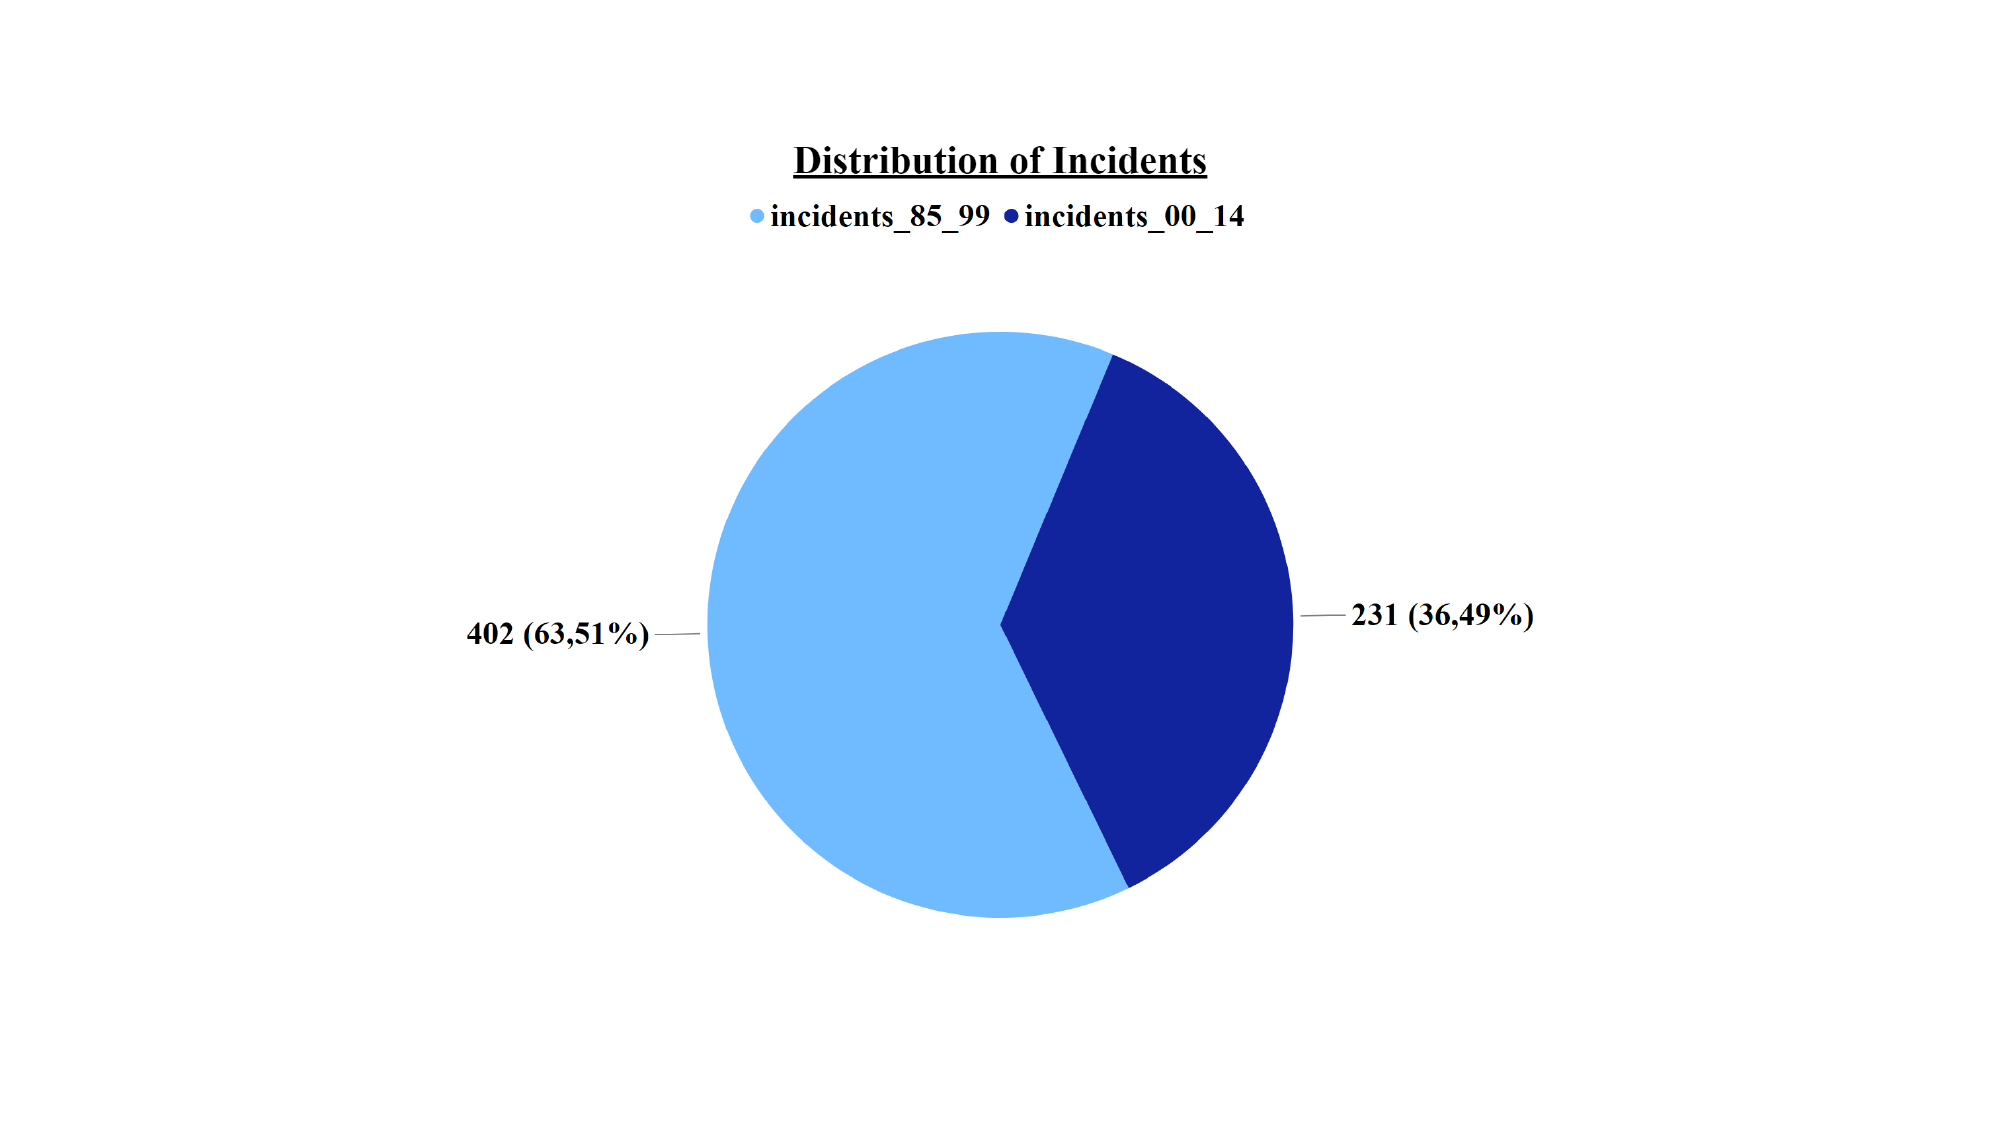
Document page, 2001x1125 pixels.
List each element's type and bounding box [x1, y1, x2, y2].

picture [86, 47, 1807, 1029]
